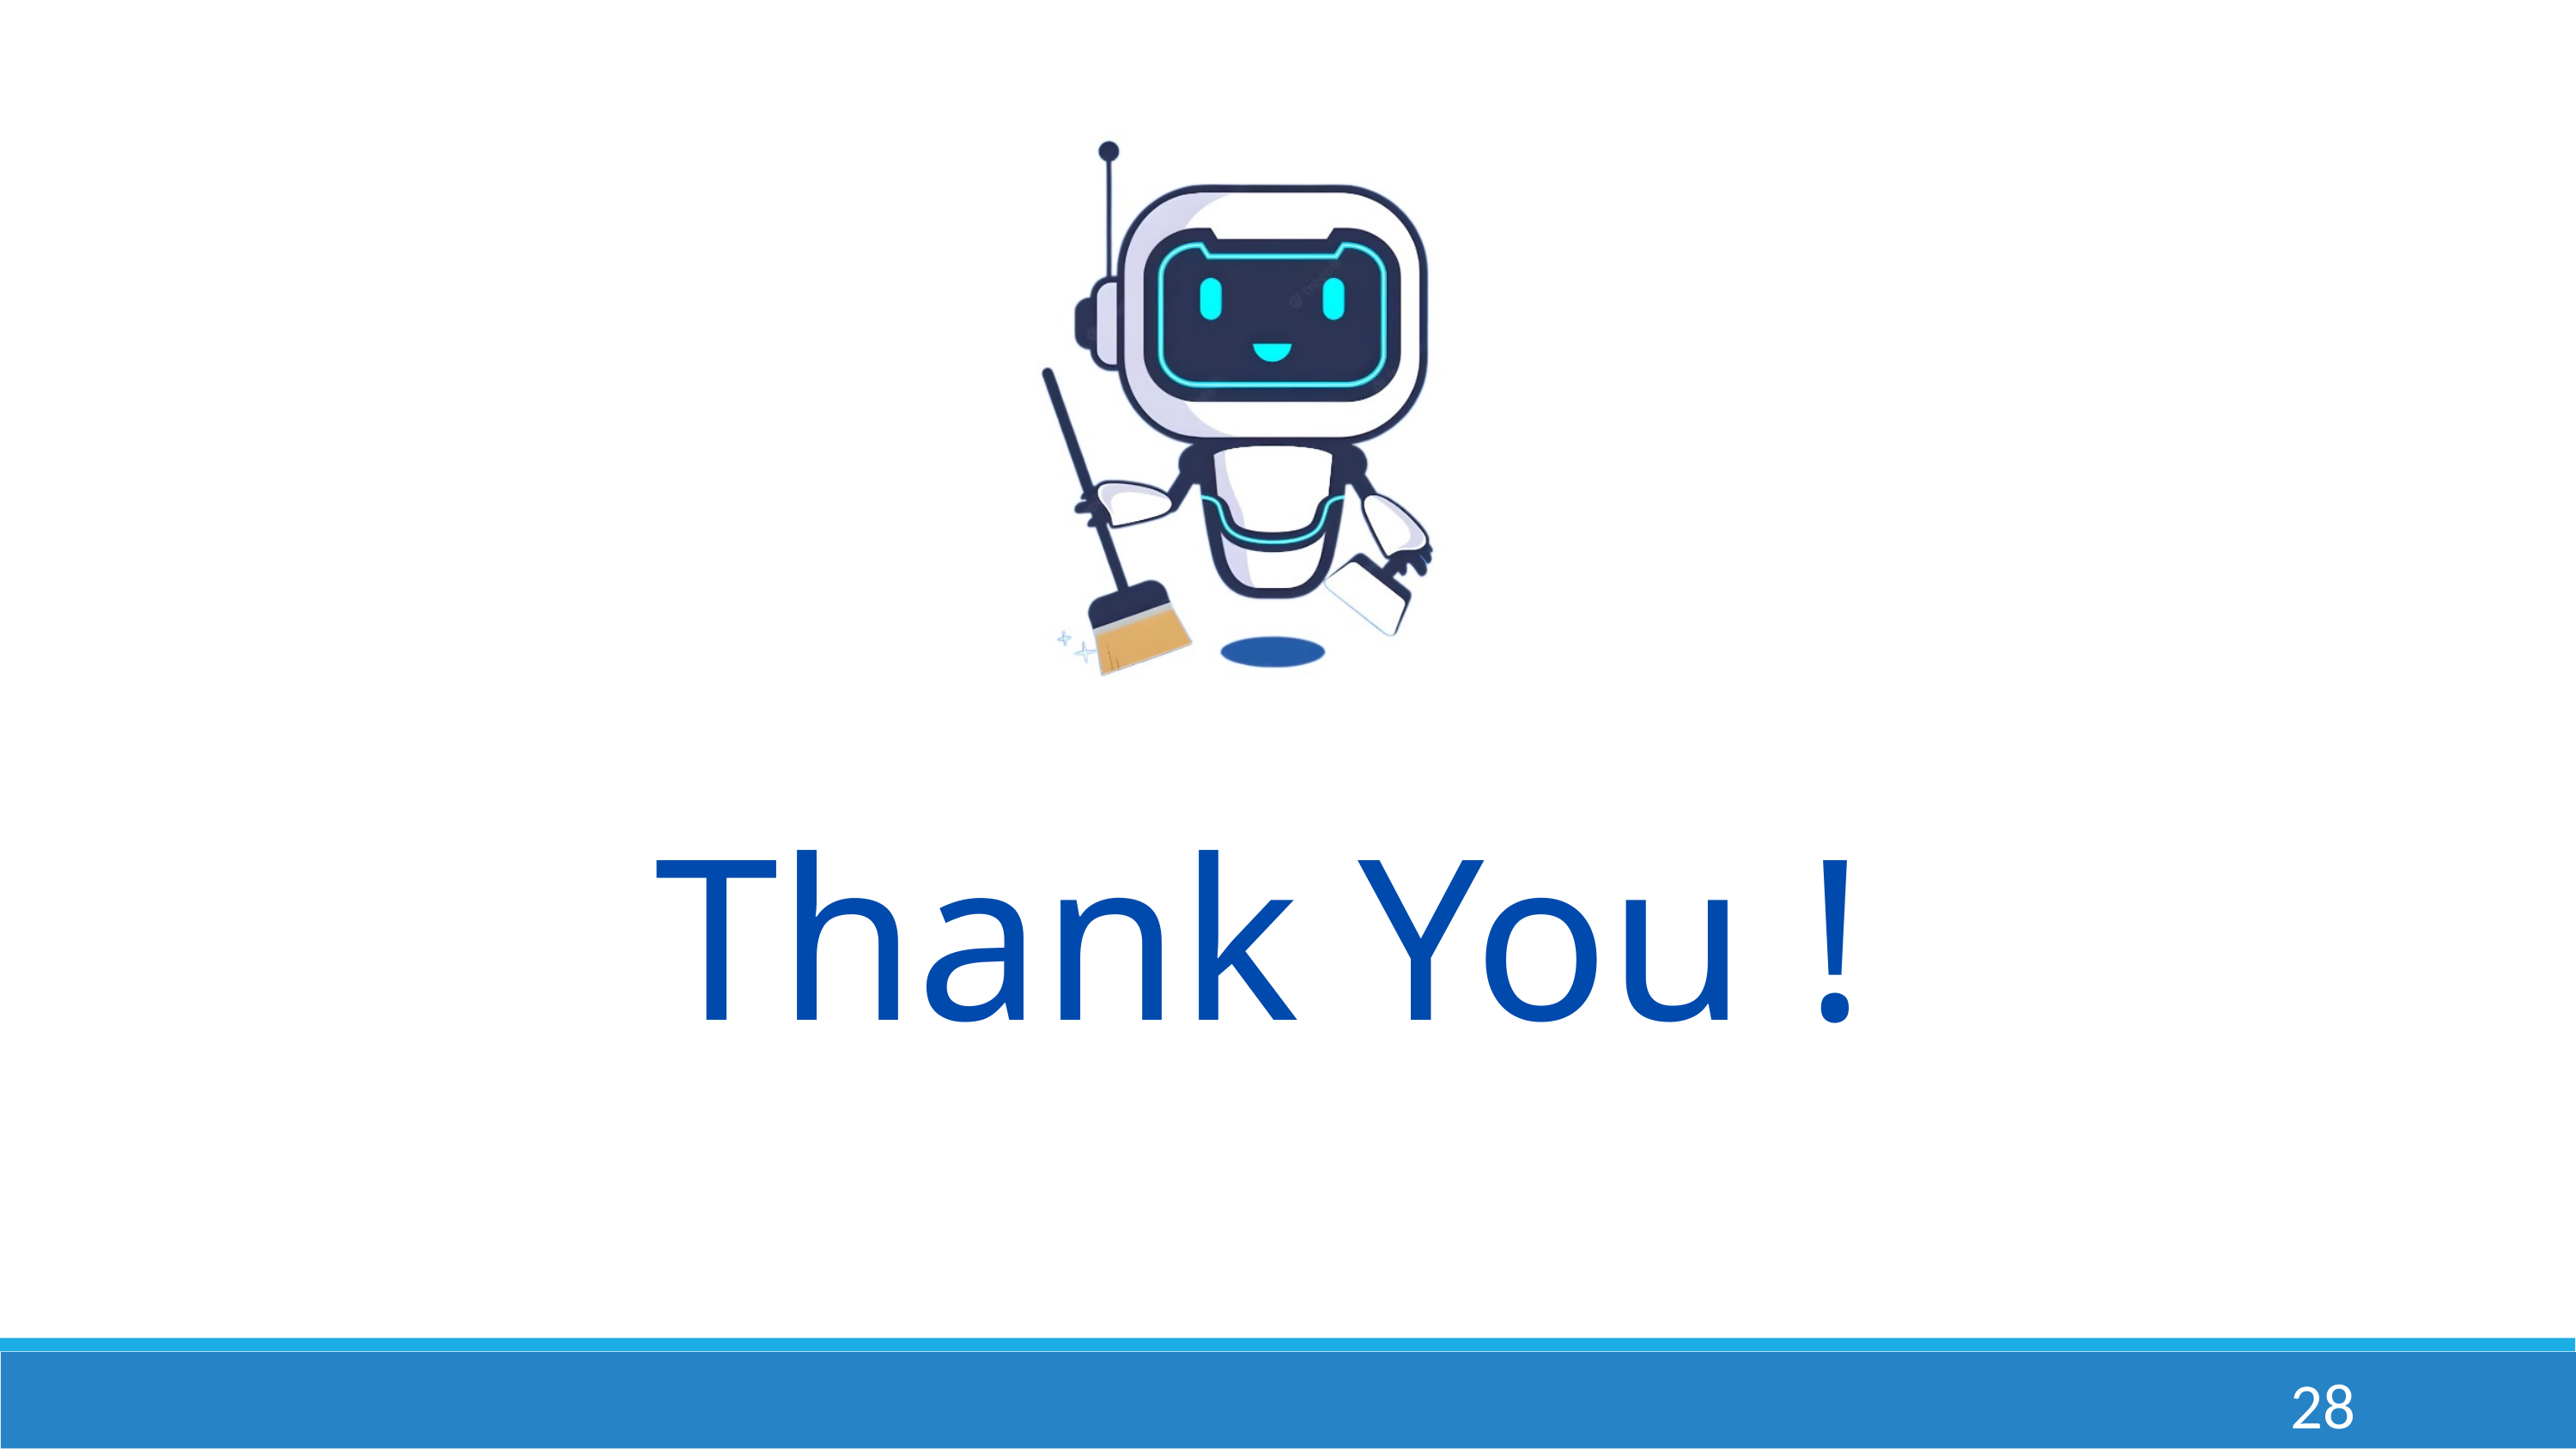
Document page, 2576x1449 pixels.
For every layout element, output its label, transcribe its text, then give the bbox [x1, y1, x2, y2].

slide_number 28 [2092, 1364, 2369, 1442]
text_box Thank You ! [609, 751, 1911, 1065]
picture [896, 67, 1583, 753]
